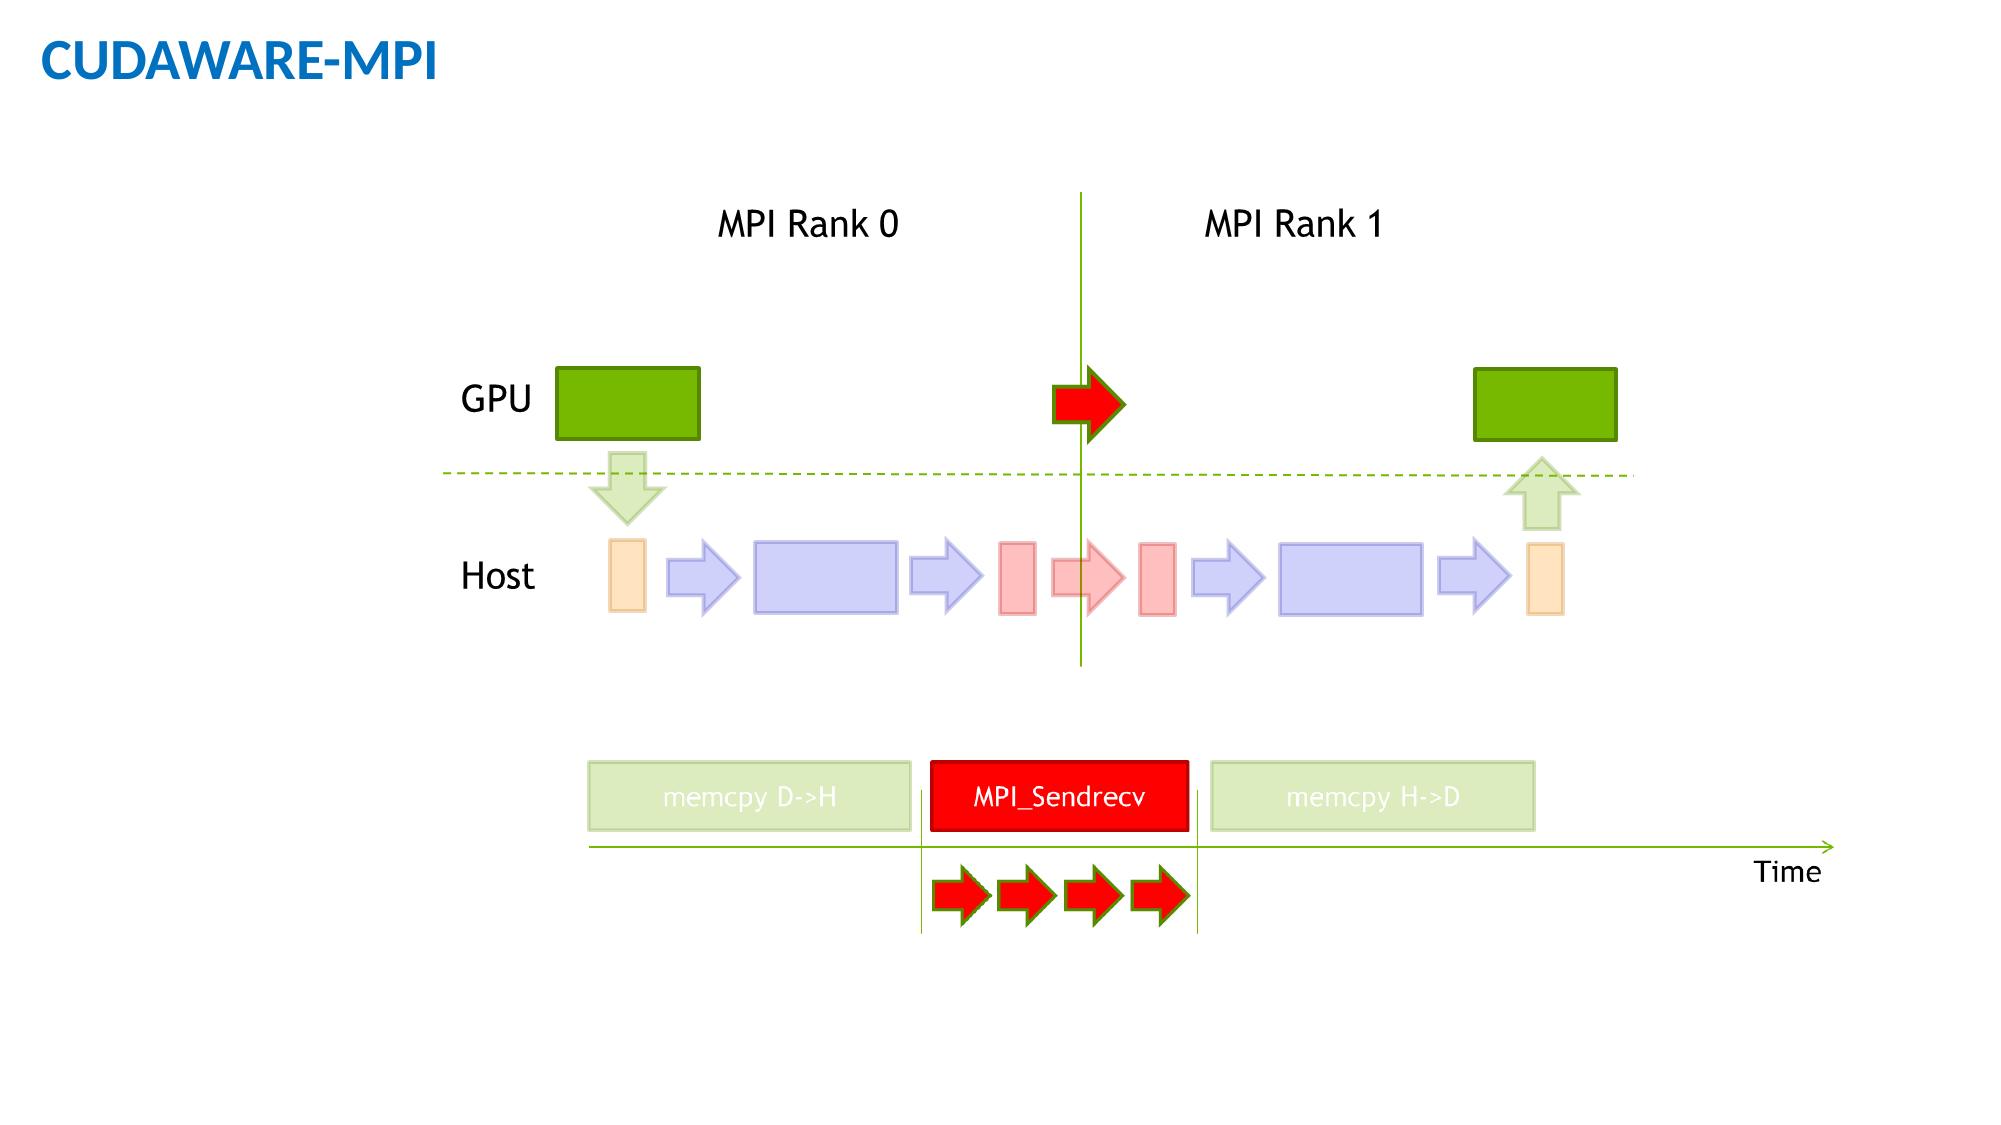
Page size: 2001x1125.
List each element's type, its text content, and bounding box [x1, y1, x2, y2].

text_box CUDAWARE-MPI [27, 13, 1516, 99]
picture [437, 187, 1634, 667]
picture [587, 760, 1863, 934]
